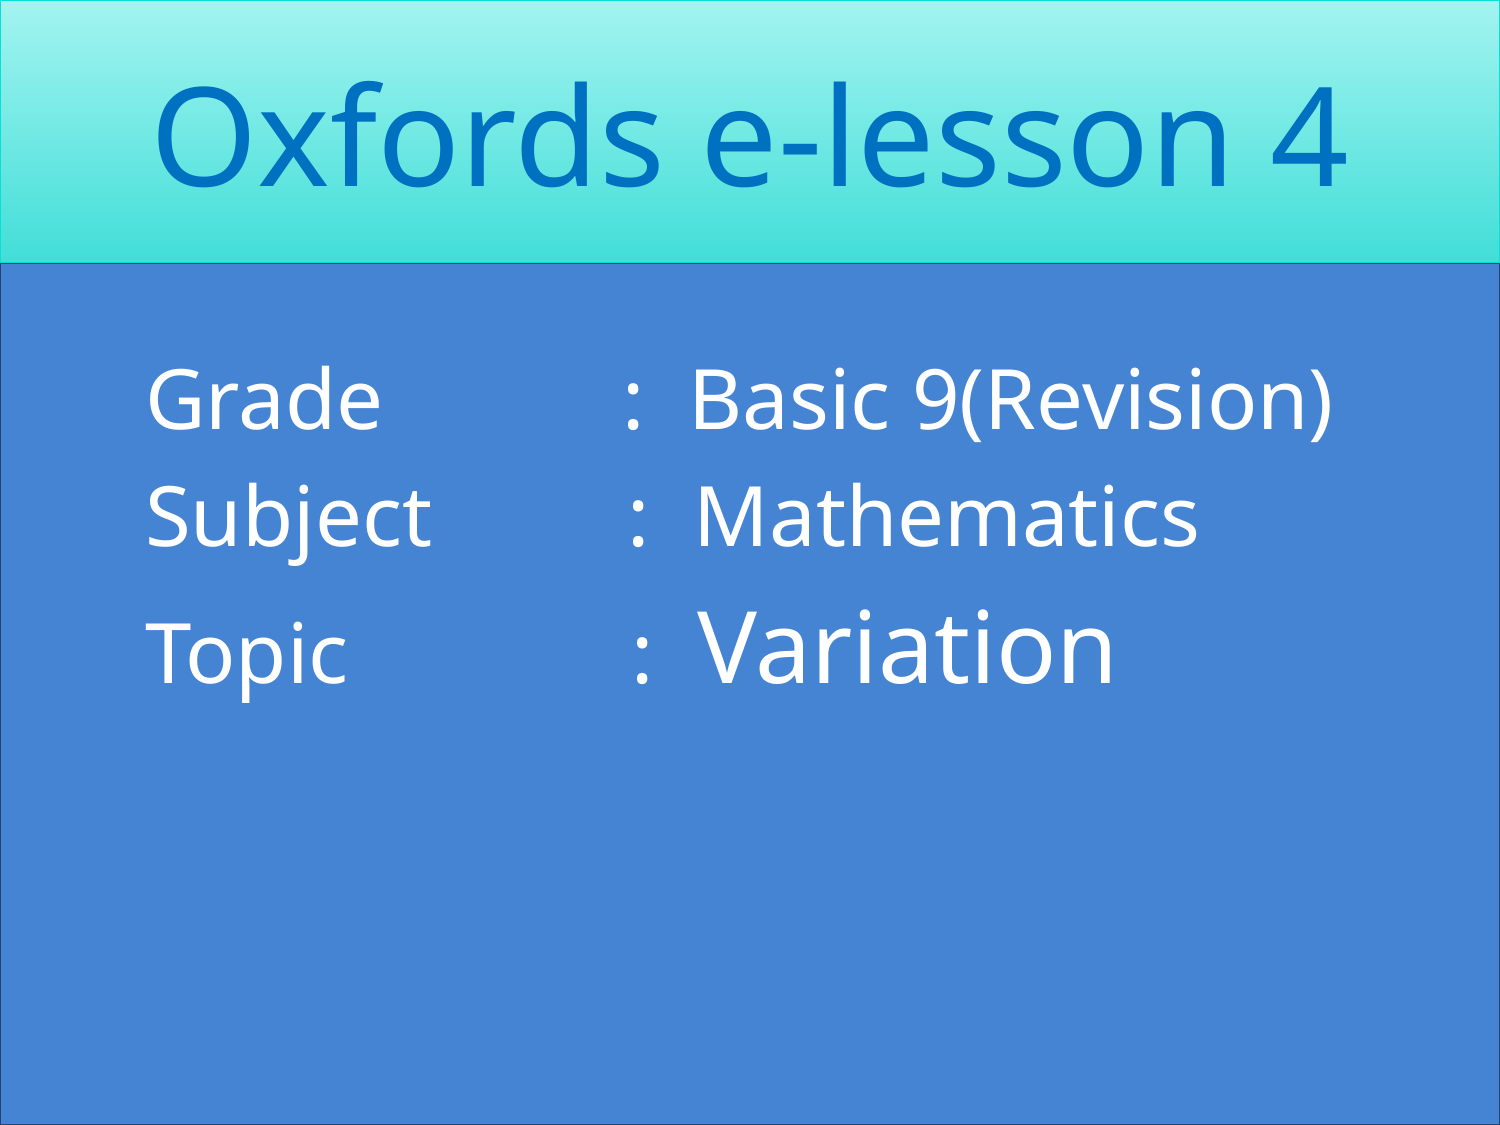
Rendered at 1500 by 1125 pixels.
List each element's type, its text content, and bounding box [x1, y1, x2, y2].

list Grade : Basic 9(Revision) Subject : Mathematics Topic : Variation [0, 263, 1500, 1125]
title Oxfords e-lesson 4 [0, 0, 1500, 263]
